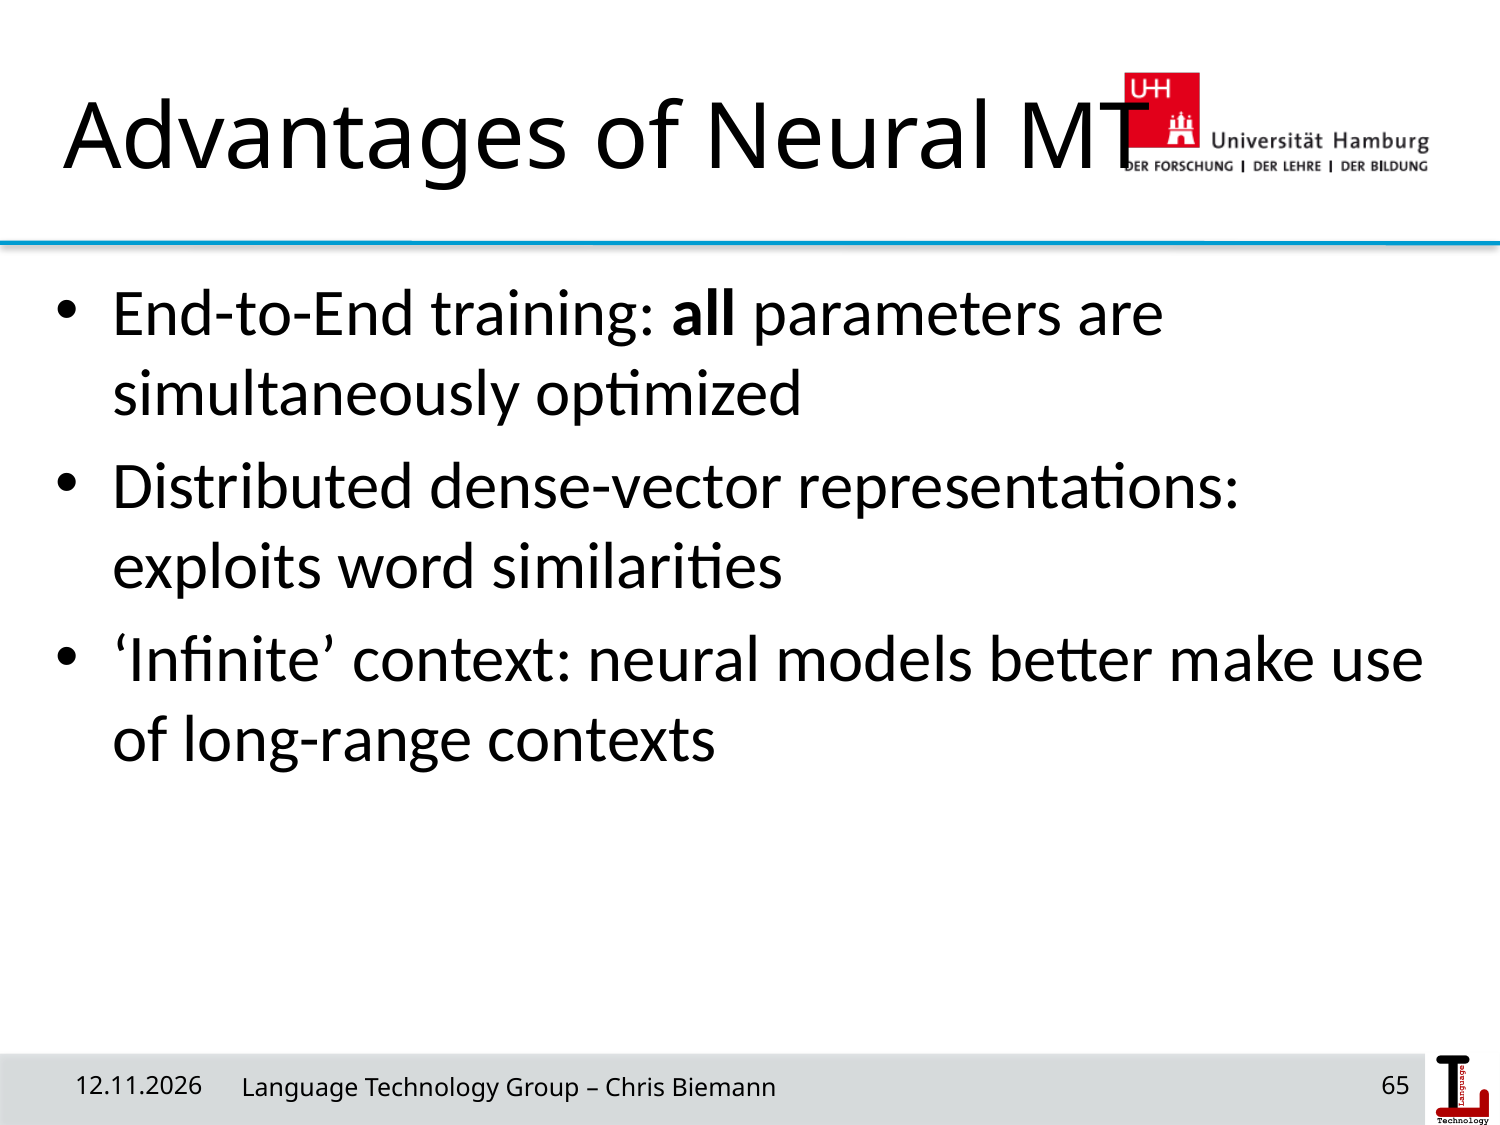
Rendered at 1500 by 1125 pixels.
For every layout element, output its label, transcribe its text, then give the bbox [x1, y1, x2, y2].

picture [1425, 1052, 1500, 1125]
title Advantages of Neural MT [48, 69, 1177, 208]
slide_number 65 [1196, 1056, 1425, 1117]
list End-to-End training: all parameters are simultaneously optimized Distributed dense-vector representations: exploits word similarities ‘Infinite’ context: neural models better make use of long-range contexts [41, 261, 1459, 1047]
text_box Language Technology Group – Chris Biemann [235, 1056, 978, 1117]
text_box 01/07/20 [74, 1056, 224, 1117]
